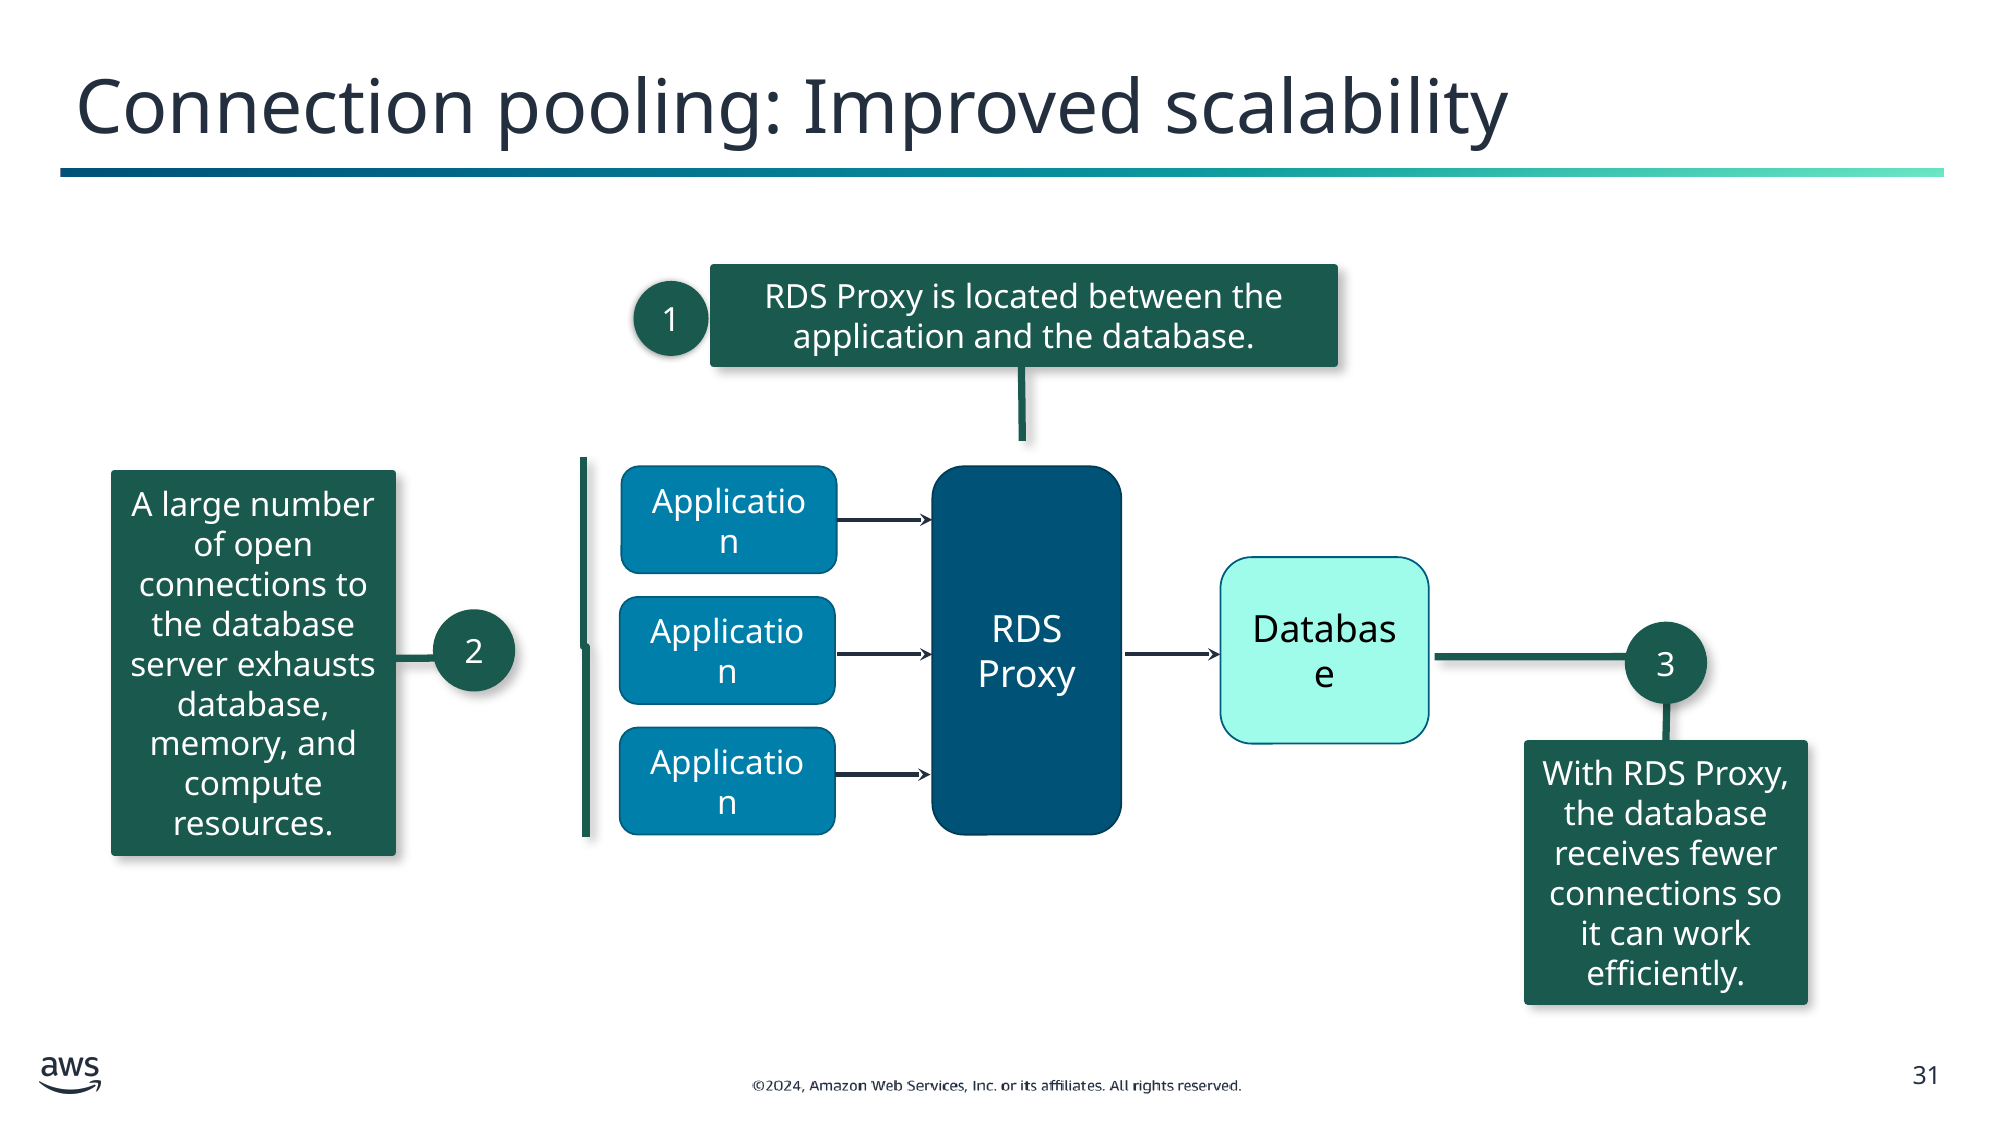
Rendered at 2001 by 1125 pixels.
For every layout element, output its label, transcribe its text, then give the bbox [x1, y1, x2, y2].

picture [682, 168, 1944, 177]
text_box 3 [1628, 625, 1704, 701]
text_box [113, 456, 587, 853]
text_box With RDS Proxy, the database receives fewer connections so it can work efficiently. [1527, 711, 1805, 1002]
title Connection pooling: Improved scalability [60, 49, 1941, 170]
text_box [619, 466, 1429, 835]
picture [39, 1057, 101, 1094]
text_box 1 [633, 280, 709, 356]
picture [706, 1072, 1290, 1100]
text_box RDS Proxy is located between the application and the database. [713, 267, 1335, 364]
slide_number ‹#› [1861, 1057, 1941, 1095]
